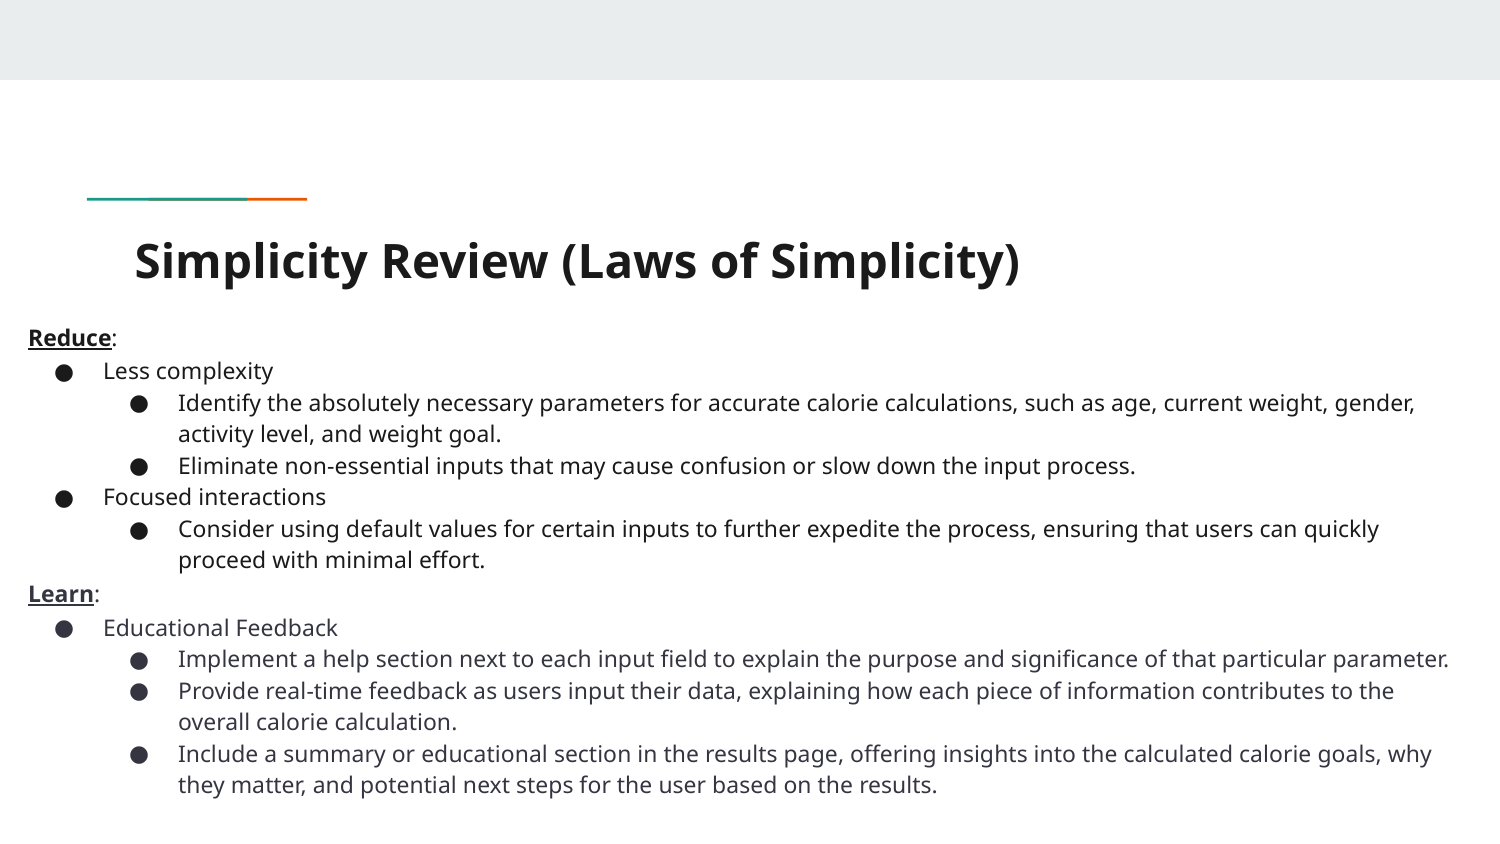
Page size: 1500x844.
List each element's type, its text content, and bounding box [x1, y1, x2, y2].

list Reduce: Less complexity Identify the absolutely necessary parameters for accurate calorie calculations, such as age, current weight, gender, activity level, and weight goal. Eliminate non-essential inputs that may cause confusion or slow down the input process. Focused interactions Consider using default values for certain inputs to further expedite the process, ensuring that users can quickly proceed with minimal effort. Learn: Educational Feedback Implement a help section next to each input field to explain the purpose and significance of that particular parameter. Provide real-time feedback as users input their data, explaining how each piece of information contributes to the overall calorie calculation. Include a summary or educational section in the results page, offering insights into the calculated calorie goals, why they matter, and potential next steps for the user based on the results. [13, 304, 1488, 843]
title Simplicity Review (Laws of Simplicity) [119, 216, 1381, 304]
